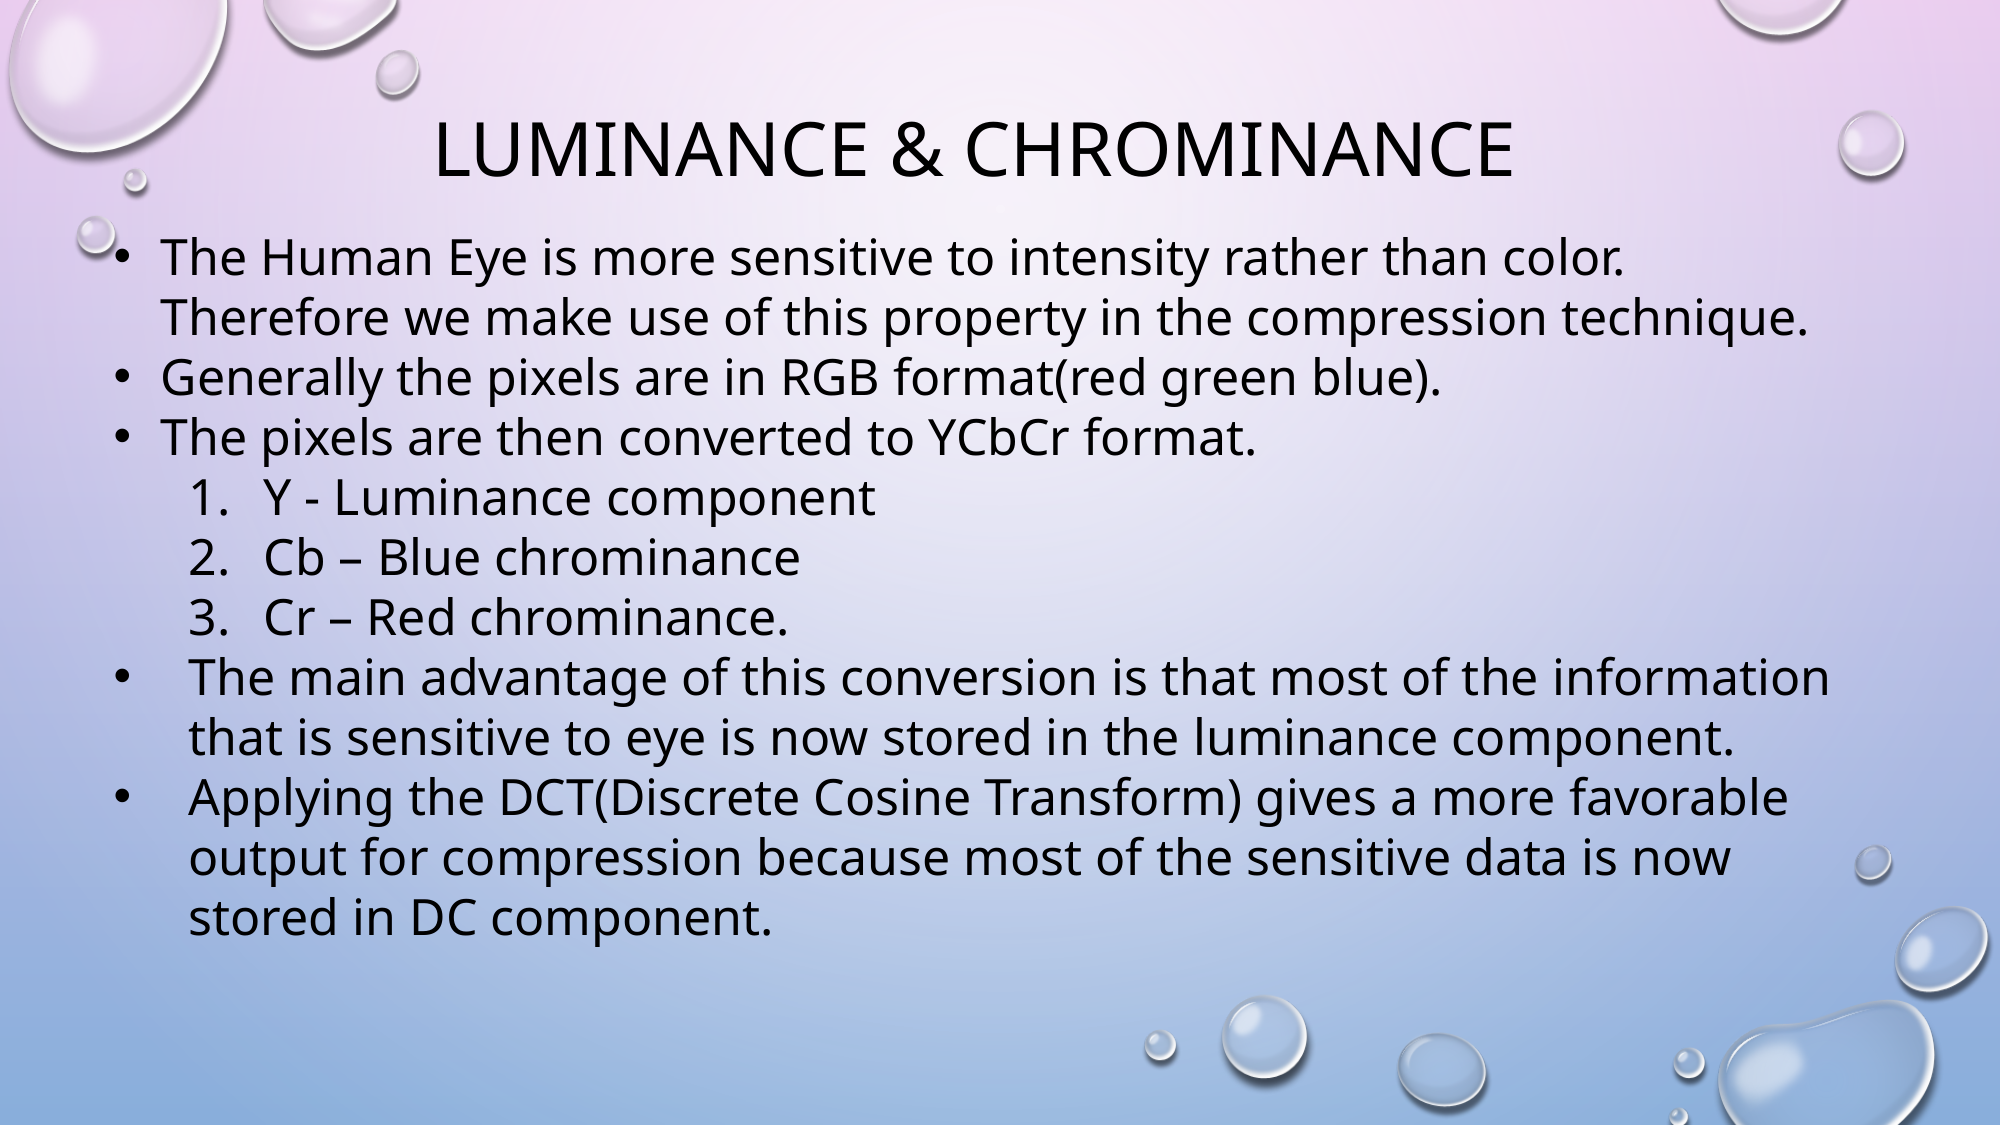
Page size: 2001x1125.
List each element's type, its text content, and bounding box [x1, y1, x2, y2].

text_box The Human Eye is more sensitive to intensity rather than color. Therefore we make use of this property in the compression technique. Generally the pixels are in RGB format(red green blue). The pixels are then converted to YCbCr format. Y - Luminance component Cb – Blue chrominance Cr – Red chrominance. The main advantage of this conversion is that most of the information that is sensitive to eye is now stored in the luminance component. Applying the DCT(Discrete Cosine Transform) gives a more favorable output for compression because most of the sensitive data is now stored in DC component. [98, 217, 1868, 953]
title Luminance & chrominance [124, 21, 1825, 217]
picture [0, 0, 2000, 1125]
